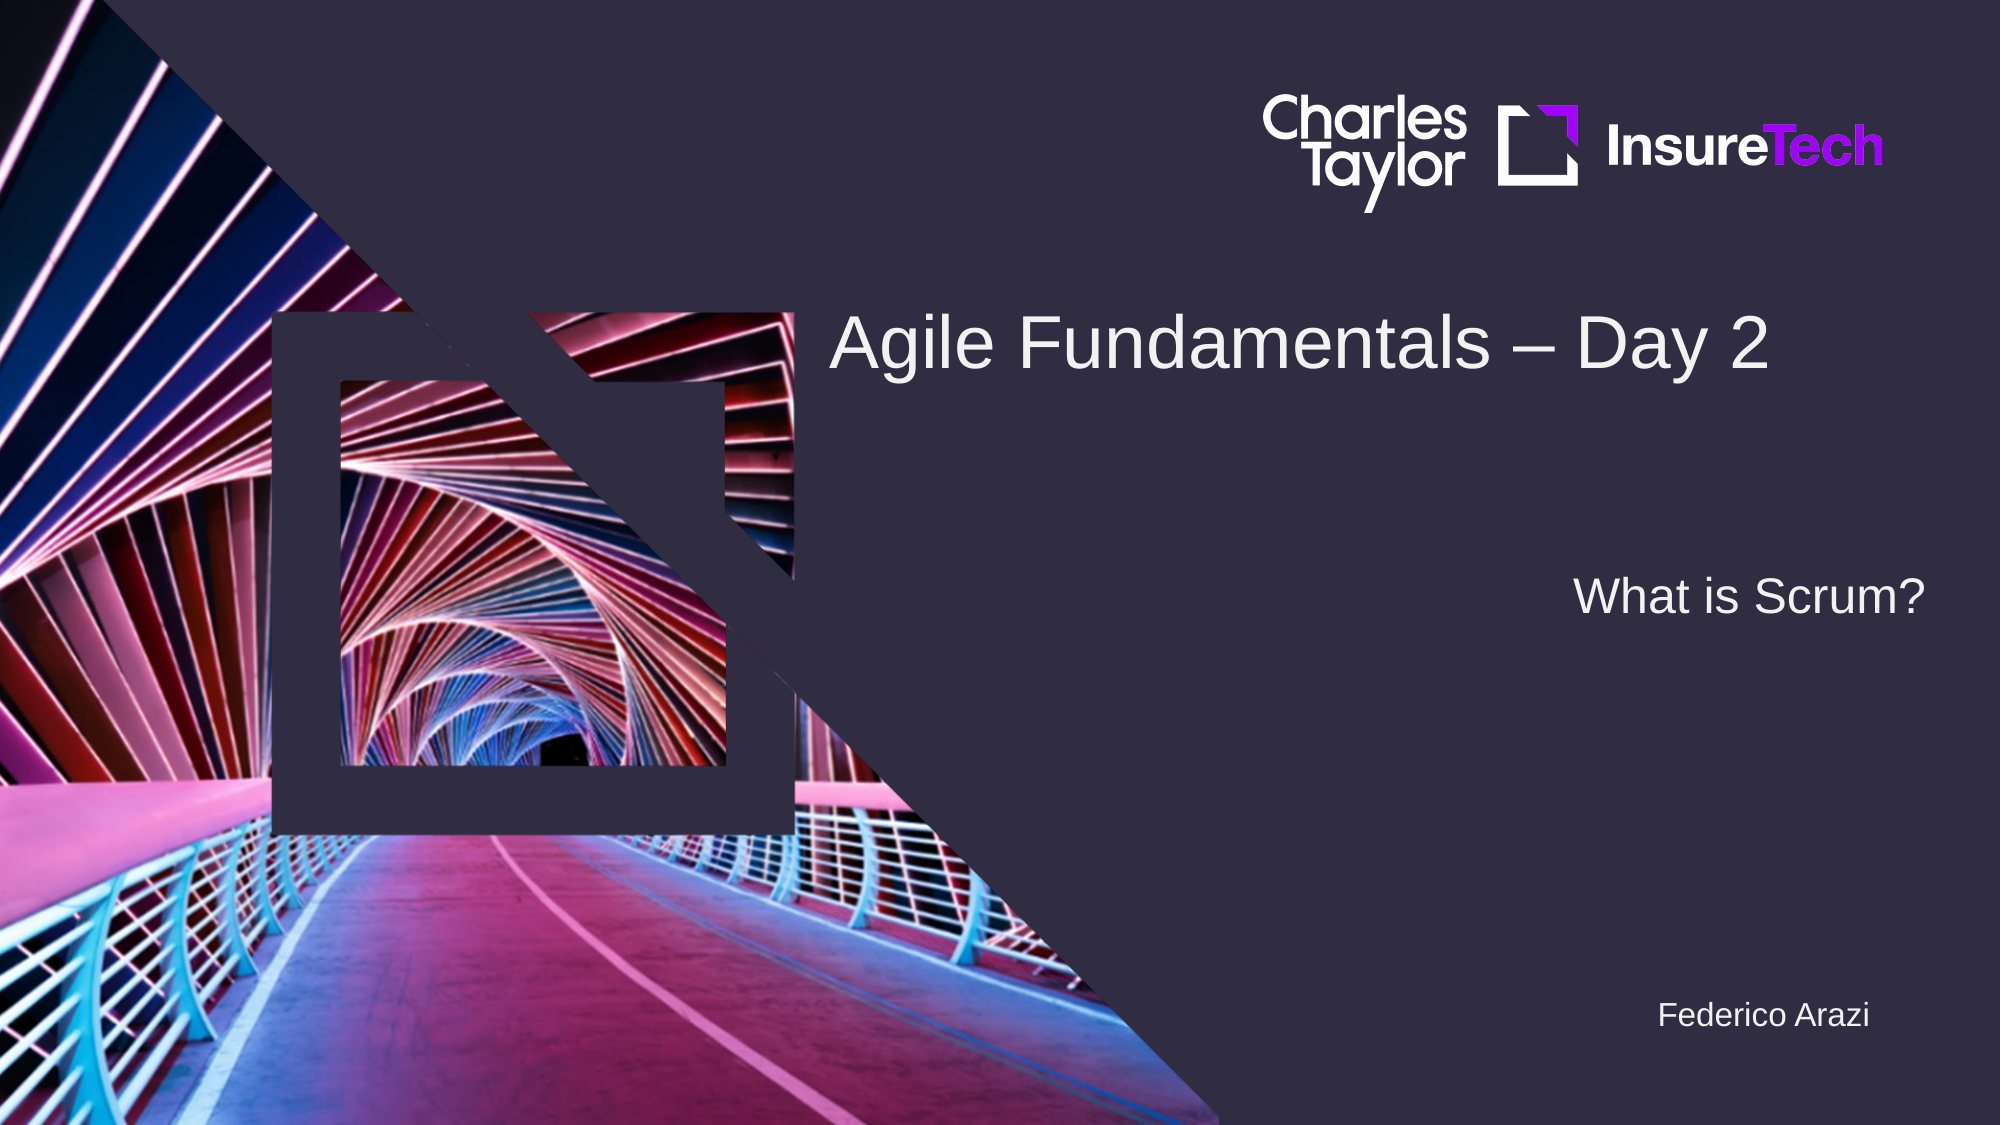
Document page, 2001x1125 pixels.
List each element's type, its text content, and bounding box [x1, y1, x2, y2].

list What is Scrum? [814, 562, 1942, 708]
list Federico Arazi [1362, 990, 1886, 1070]
picture [1263, 94, 1883, 213]
list Agile Fundamentals – Day 2 [814, 296, 1886, 523]
picture [0, 0, 1226, 1125]
